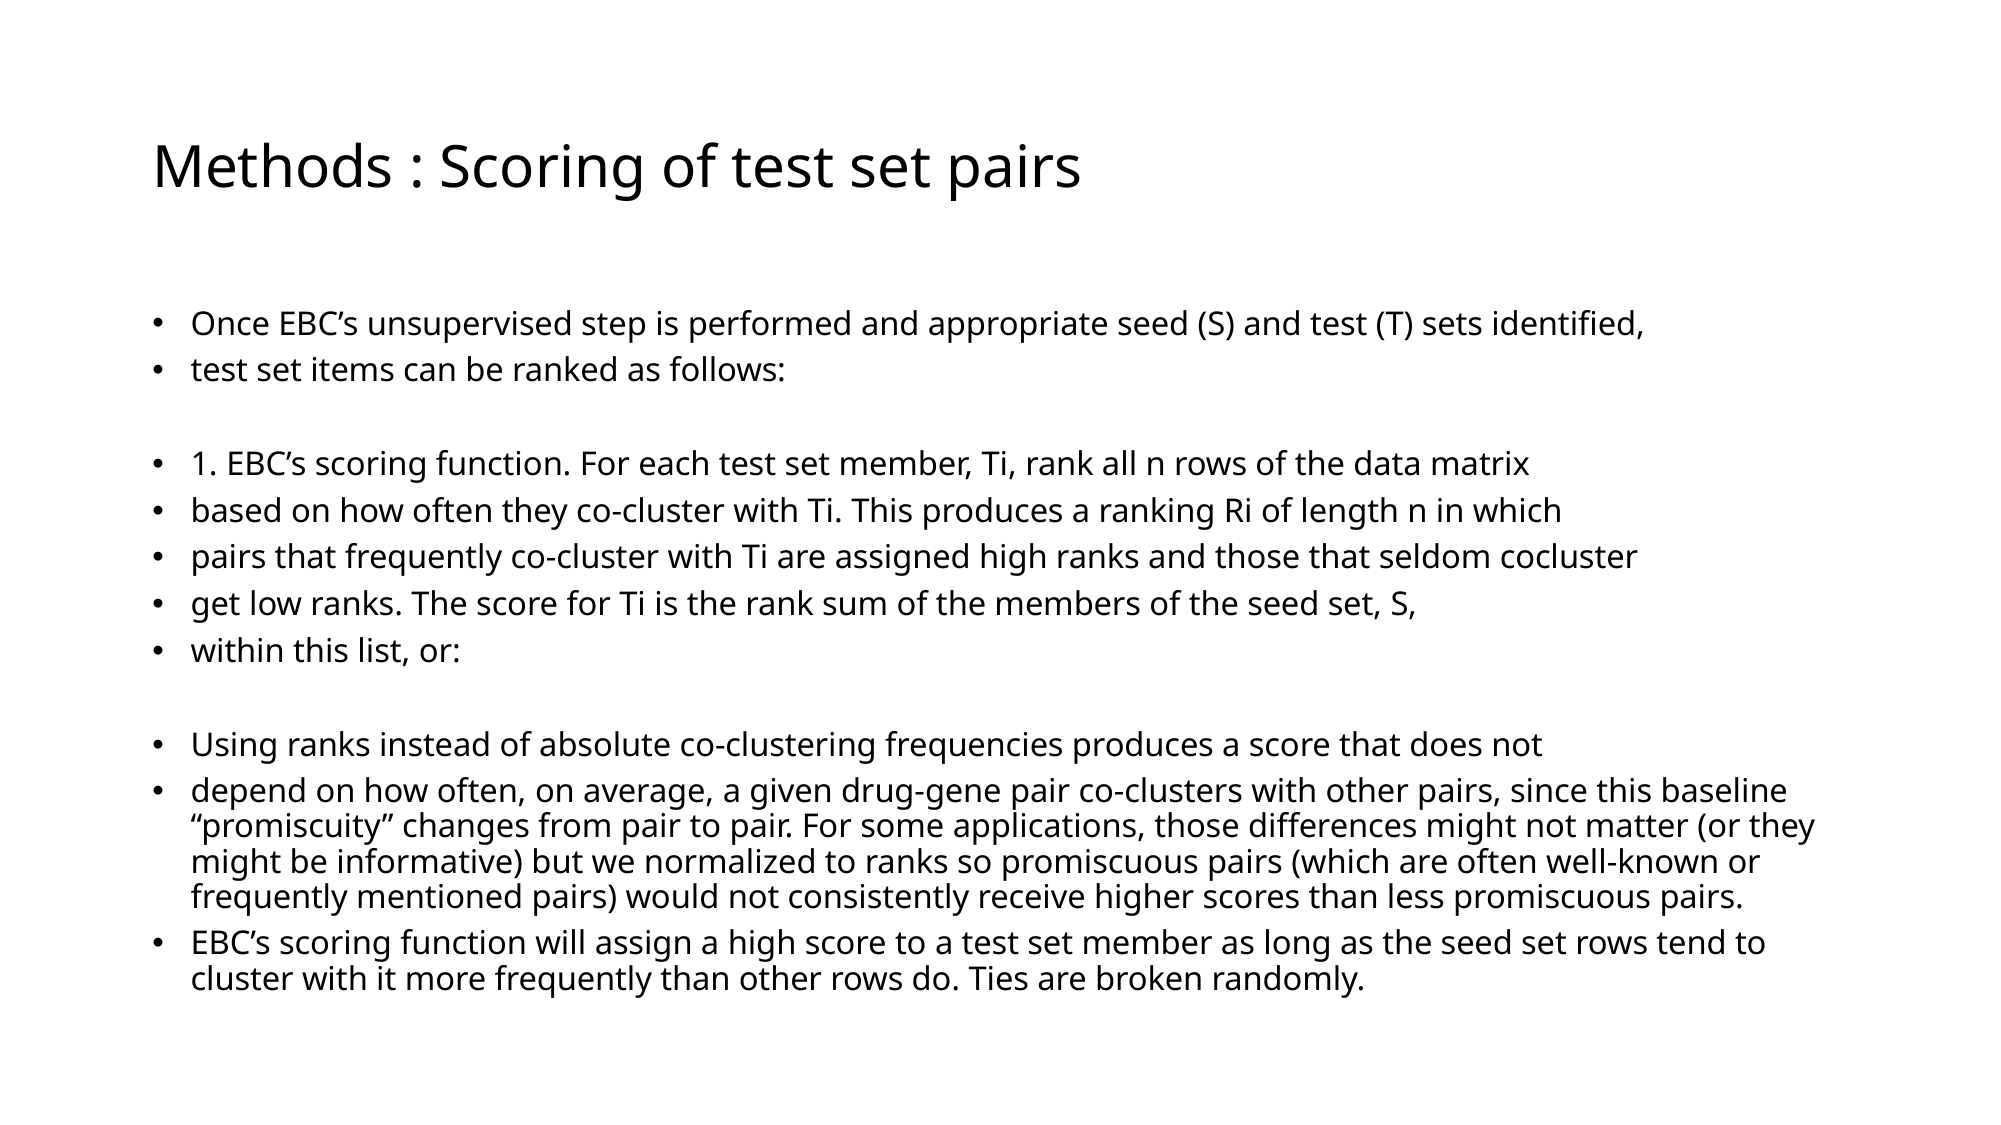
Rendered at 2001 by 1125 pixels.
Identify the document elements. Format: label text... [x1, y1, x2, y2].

title Methods : Scoring of test set pairs [137, 59, 1863, 278]
list Once EBC’s unsupervised step is performed and appropriate seed (S) and test (T) sets identified, test set items can be ranked as follows: 1. EBC’s scoring function. For each test set member, Ti, rank all n rows of the data matrix based on how often they co-cluster with Ti. This produces a ranking Ri of length n in which pairs that frequently co-cluster with Ti are assigned high ranks and those that seldom cocluster get low ranks. The score for Ti is the rank sum of the members of the seed set, S, within this list, or: Using ranks instead of absolute co-clustering frequencies produces a score that does not depend on how often, on average, a given drug-gene pair co-clusters with other pairs, since this baseline “promiscuity” changes from pair to pair. For some applications, those differences might not matter (or they might be informative) but we normalized to ranks so promiscuous pairs (which are often well-known or frequently mentioned pairs) would not consistently receive higher scores than less promiscuous pairs. EBC’s scoring function will assign a high score to a test set member as long as the seed set rows tend to cluster with it more frequently than other rows do. Ties are broken randomly. [137, 299, 1863, 1014]
